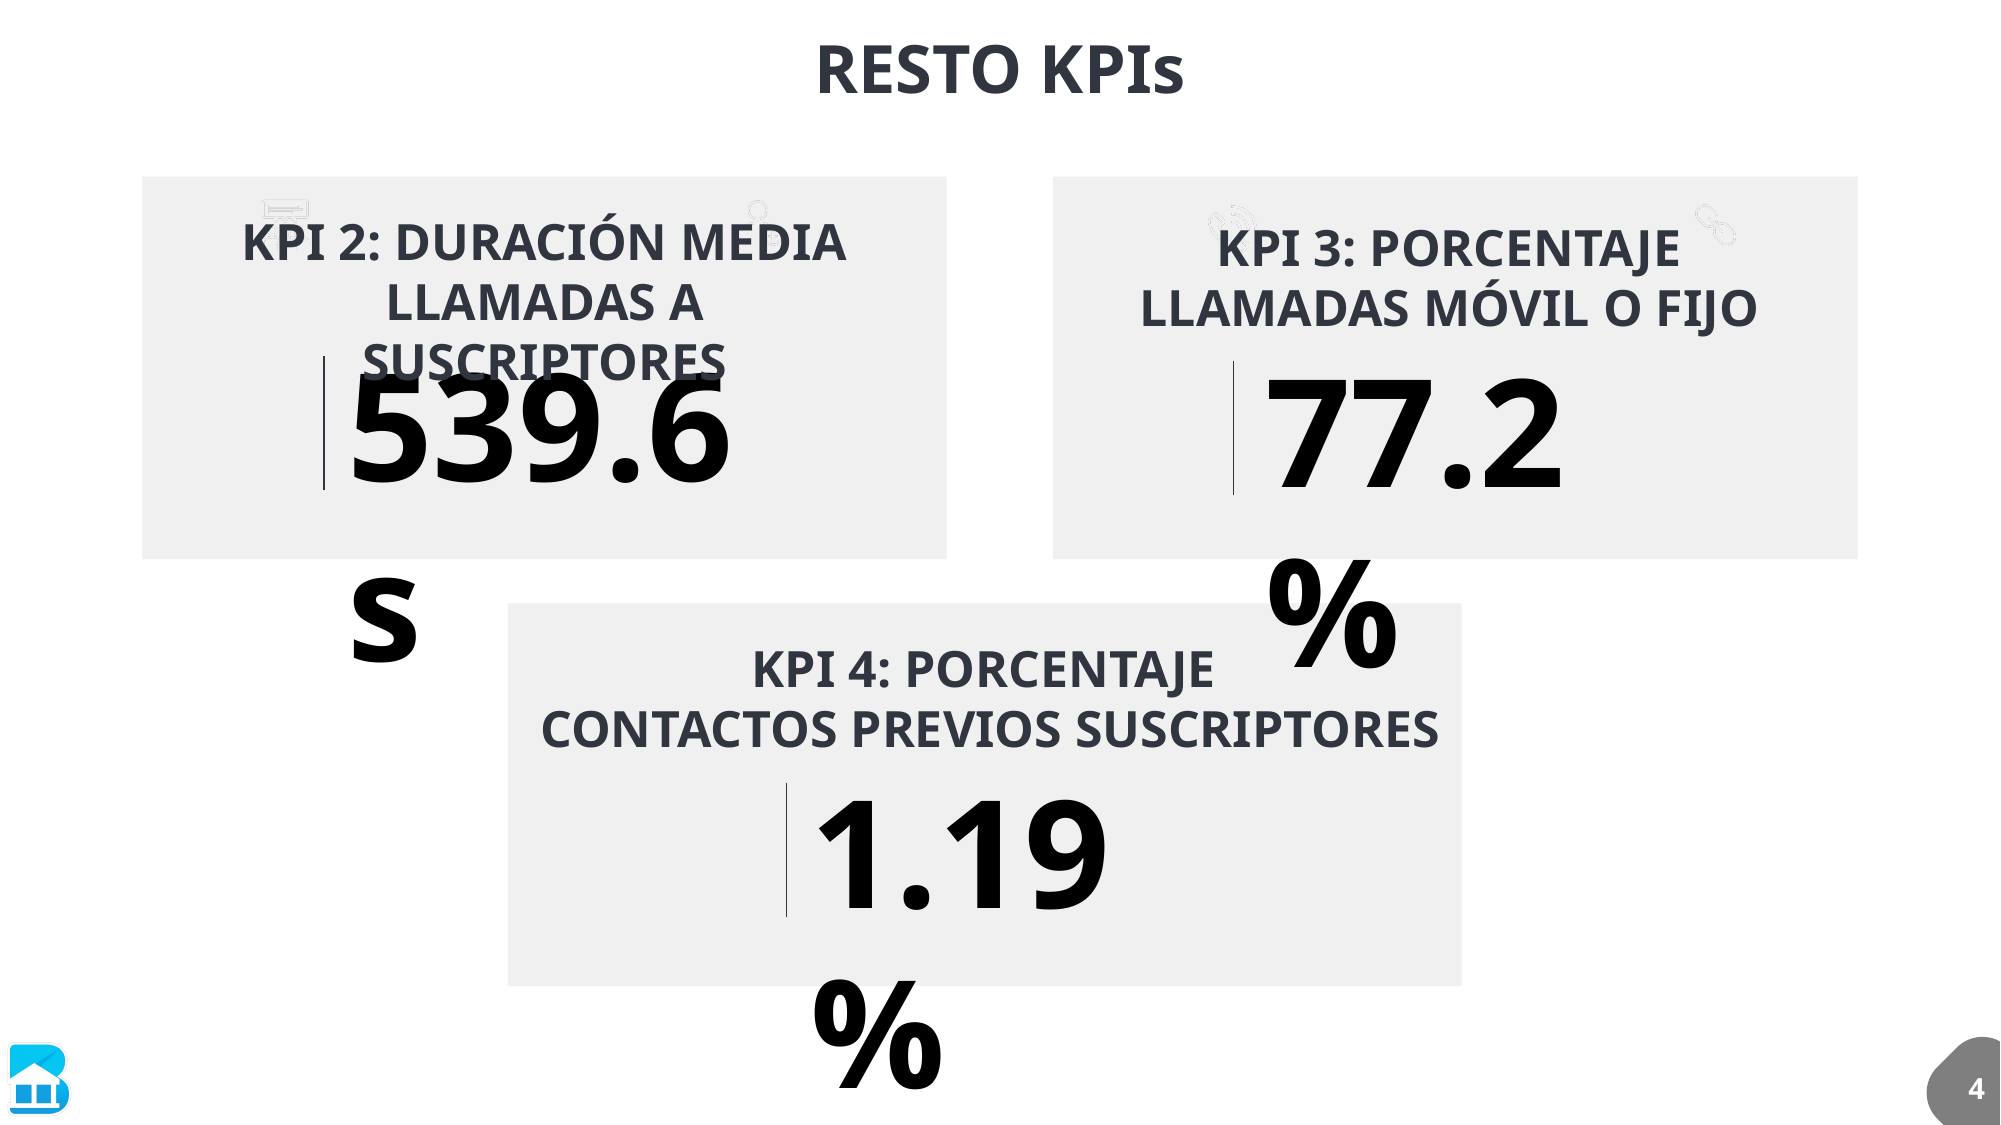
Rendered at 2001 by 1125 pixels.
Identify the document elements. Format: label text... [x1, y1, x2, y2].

picture [0, 1029, 91, 1125]
text_box RESTO KPIs [607, 27, 1393, 108]
text_box [1053, 176, 1858, 560]
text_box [507, 603, 1462, 987]
text_box 77.2 % [1249, 322, 1730, 713]
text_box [142, 176, 947, 560]
text_box [1926, 1036, 2000, 1125]
picture [1196, 193, 1267, 264]
text_box KPI 3: PORCENTAJE LLAMADAS MÓVIL O FIJO [1101, 216, 1798, 337]
picture [1685, 195, 1745, 255]
text_box 4 [1953, 1063, 1999, 1114]
